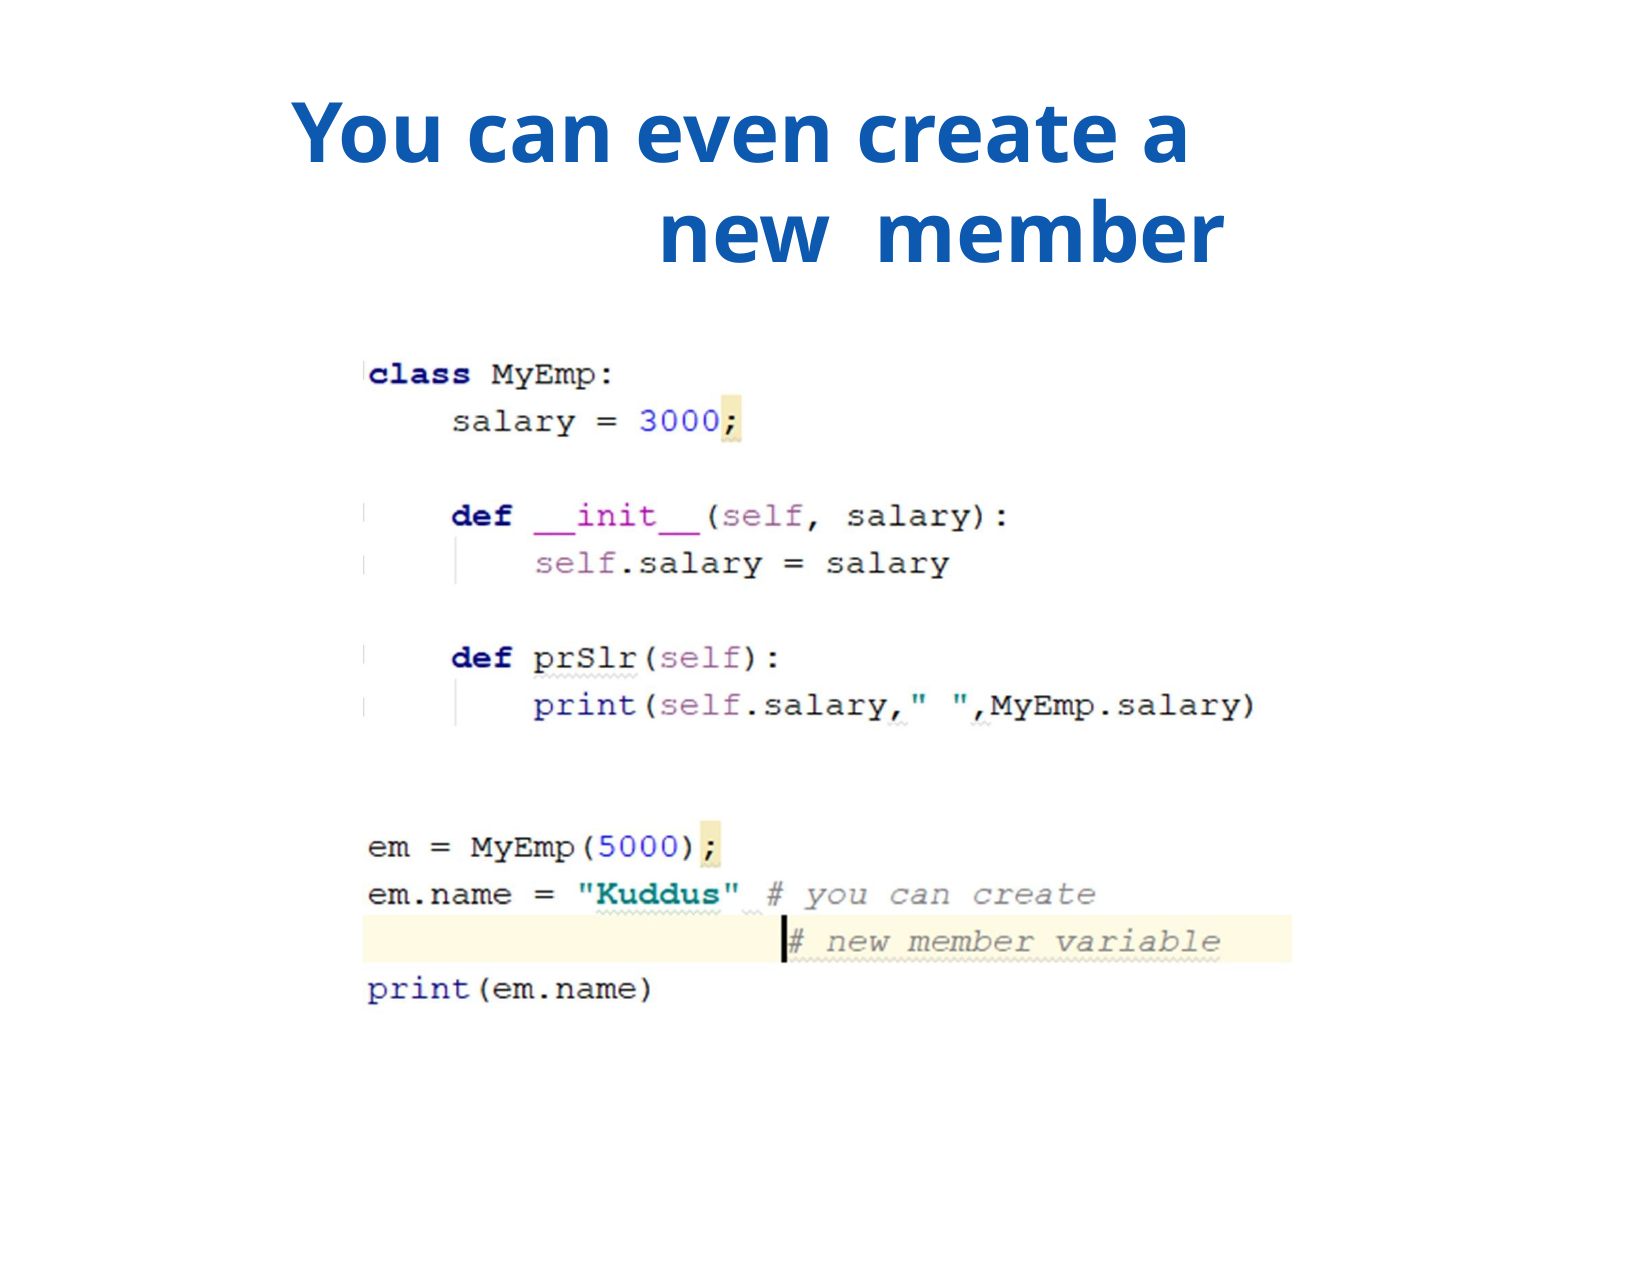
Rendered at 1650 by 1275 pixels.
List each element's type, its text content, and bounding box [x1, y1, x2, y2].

text_box [362, 357, 1293, 1014]
title You can even create a new member [289, 77, 1361, 293]
